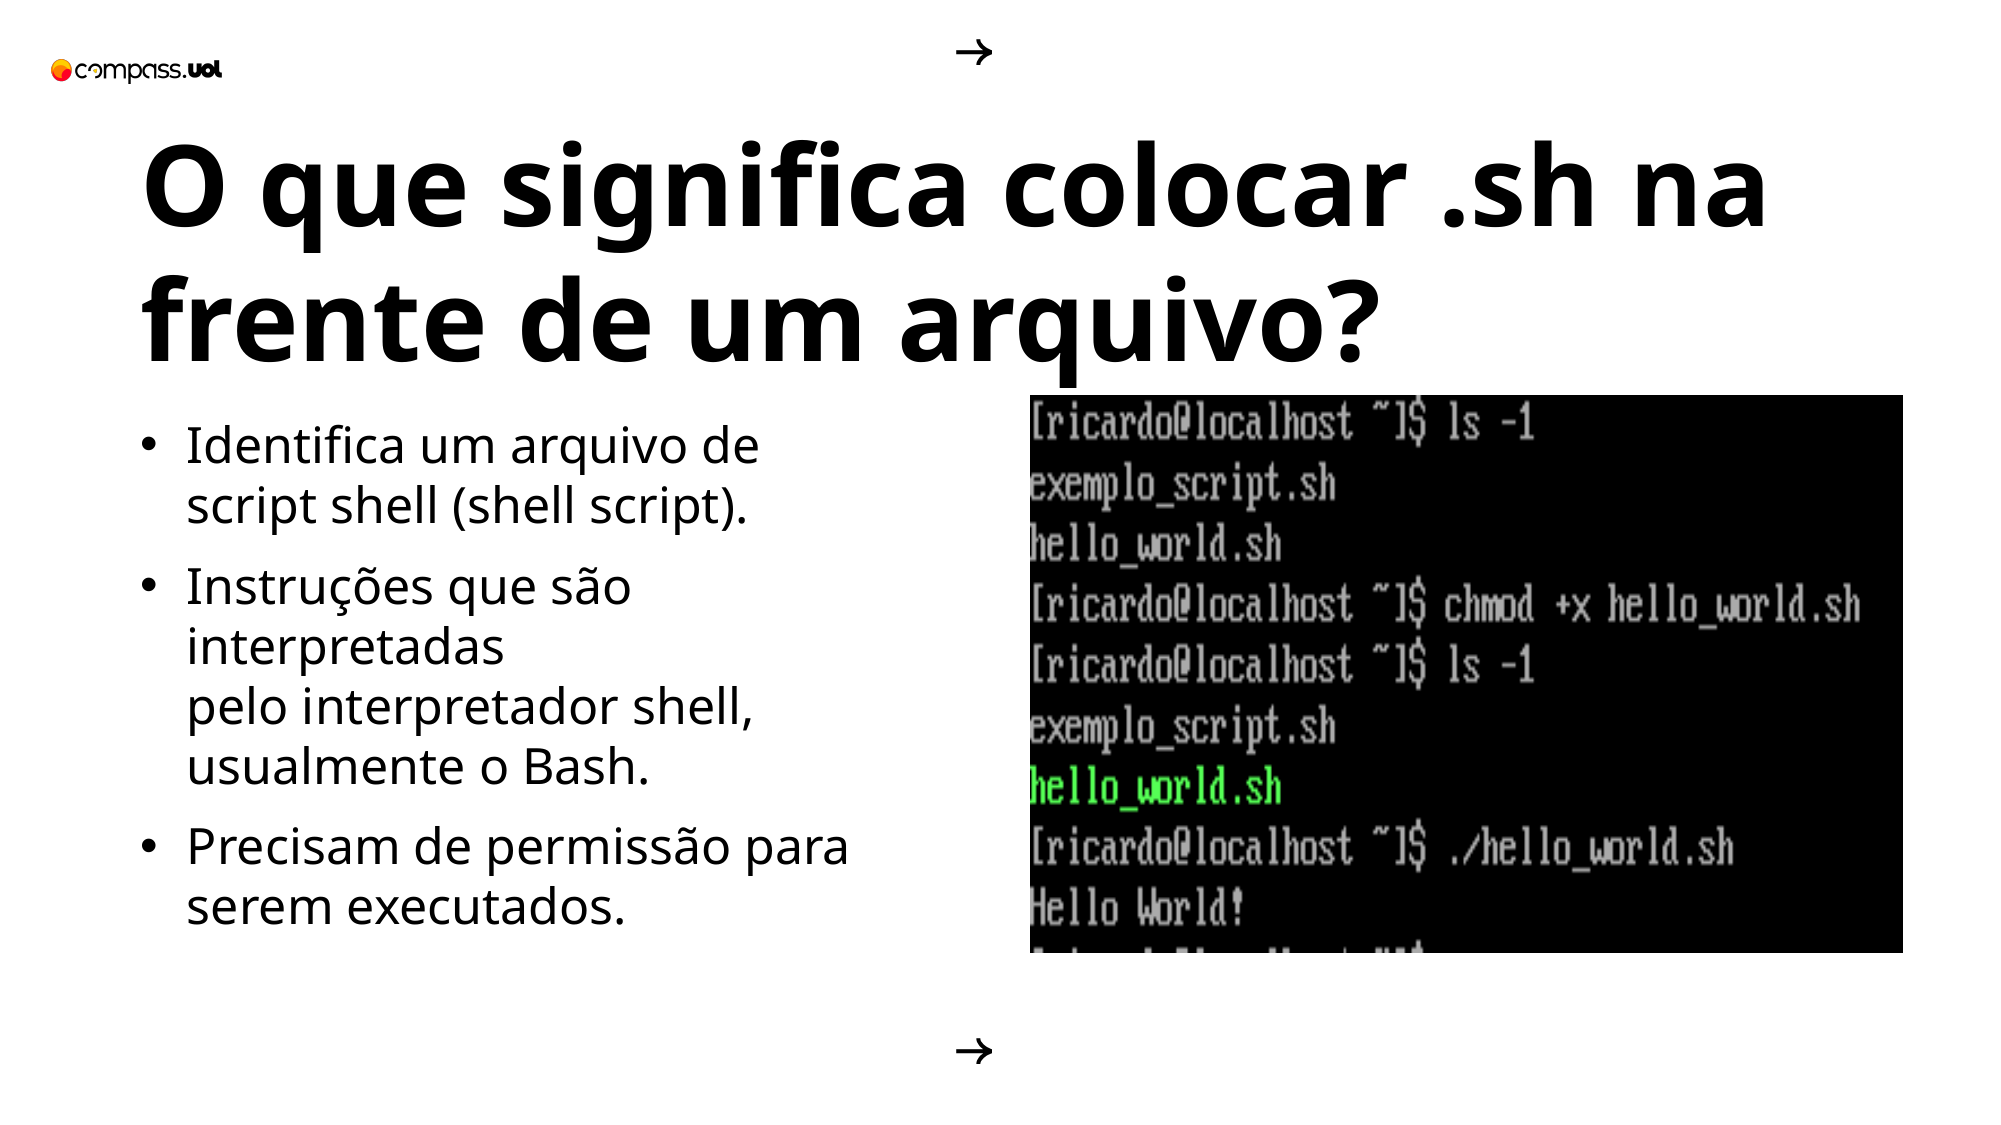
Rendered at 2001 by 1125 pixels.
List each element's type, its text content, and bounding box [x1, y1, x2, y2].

picture [51, 59, 222, 84]
list O que significa colocar .sh na frente de um arquivo? [125, 106, 1903, 372]
list Identifica um arquivo de script shell (shell script). Instruções que são interpretadas pelo interpretador shell, usualmente o Bash. Precisam de permissão para serem executados. [125, 405, 913, 919]
picture [1030, 395, 1903, 954]
picture [957, 40, 992, 65]
picture [957, 1039, 992, 1064]
